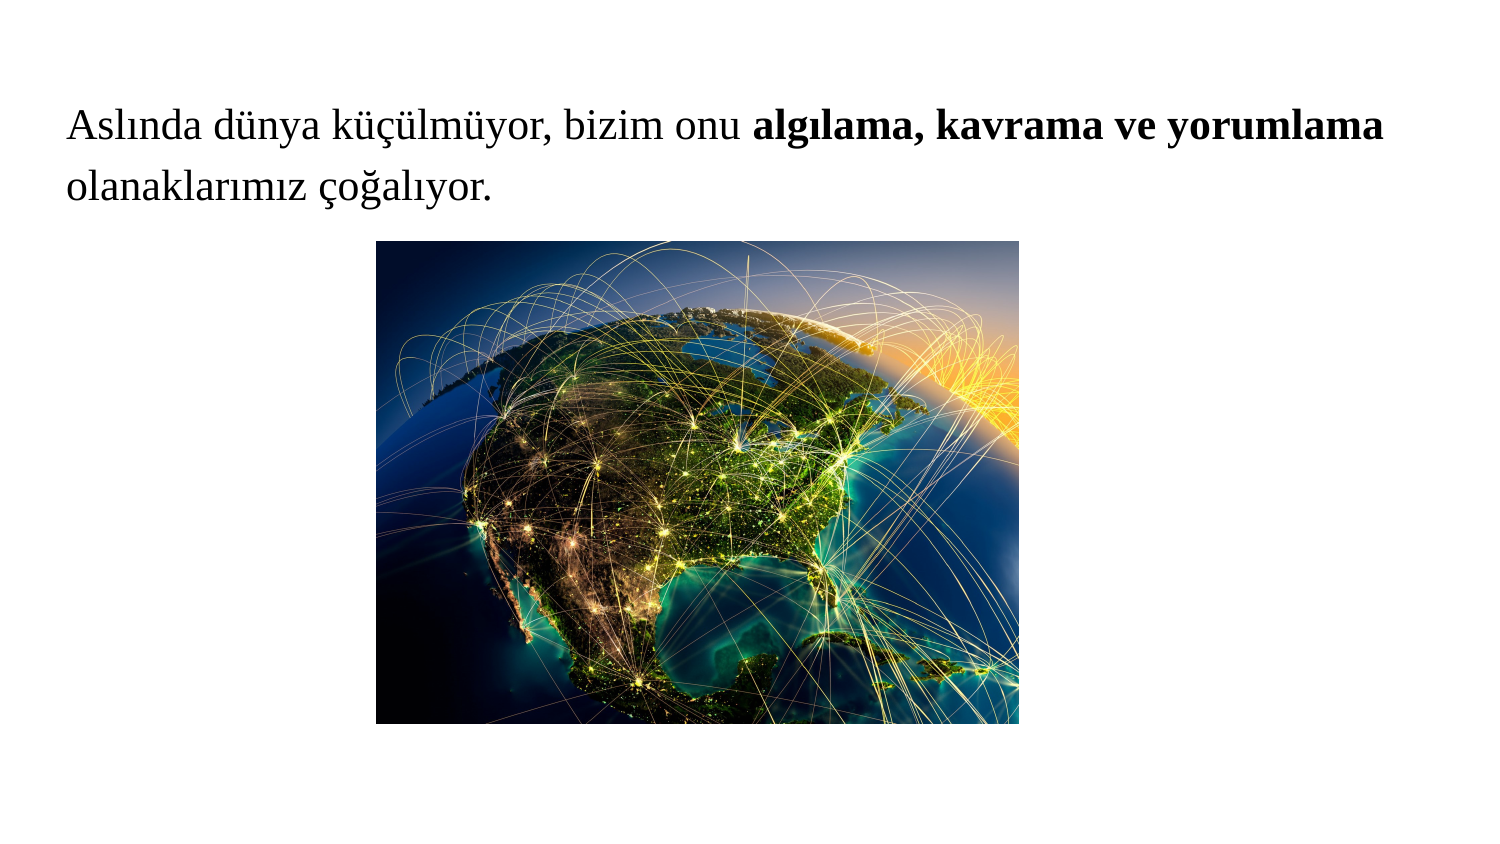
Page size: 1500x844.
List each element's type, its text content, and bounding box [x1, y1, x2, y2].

title Aslında dünya küçülmüyor, bizim onu algılama, kavrama ve yorumlama olanaklarımız çoğalıyor. [51, 72, 1454, 224]
picture [946, 717, 952, 724]
picture [376, 241, 1019, 724]
